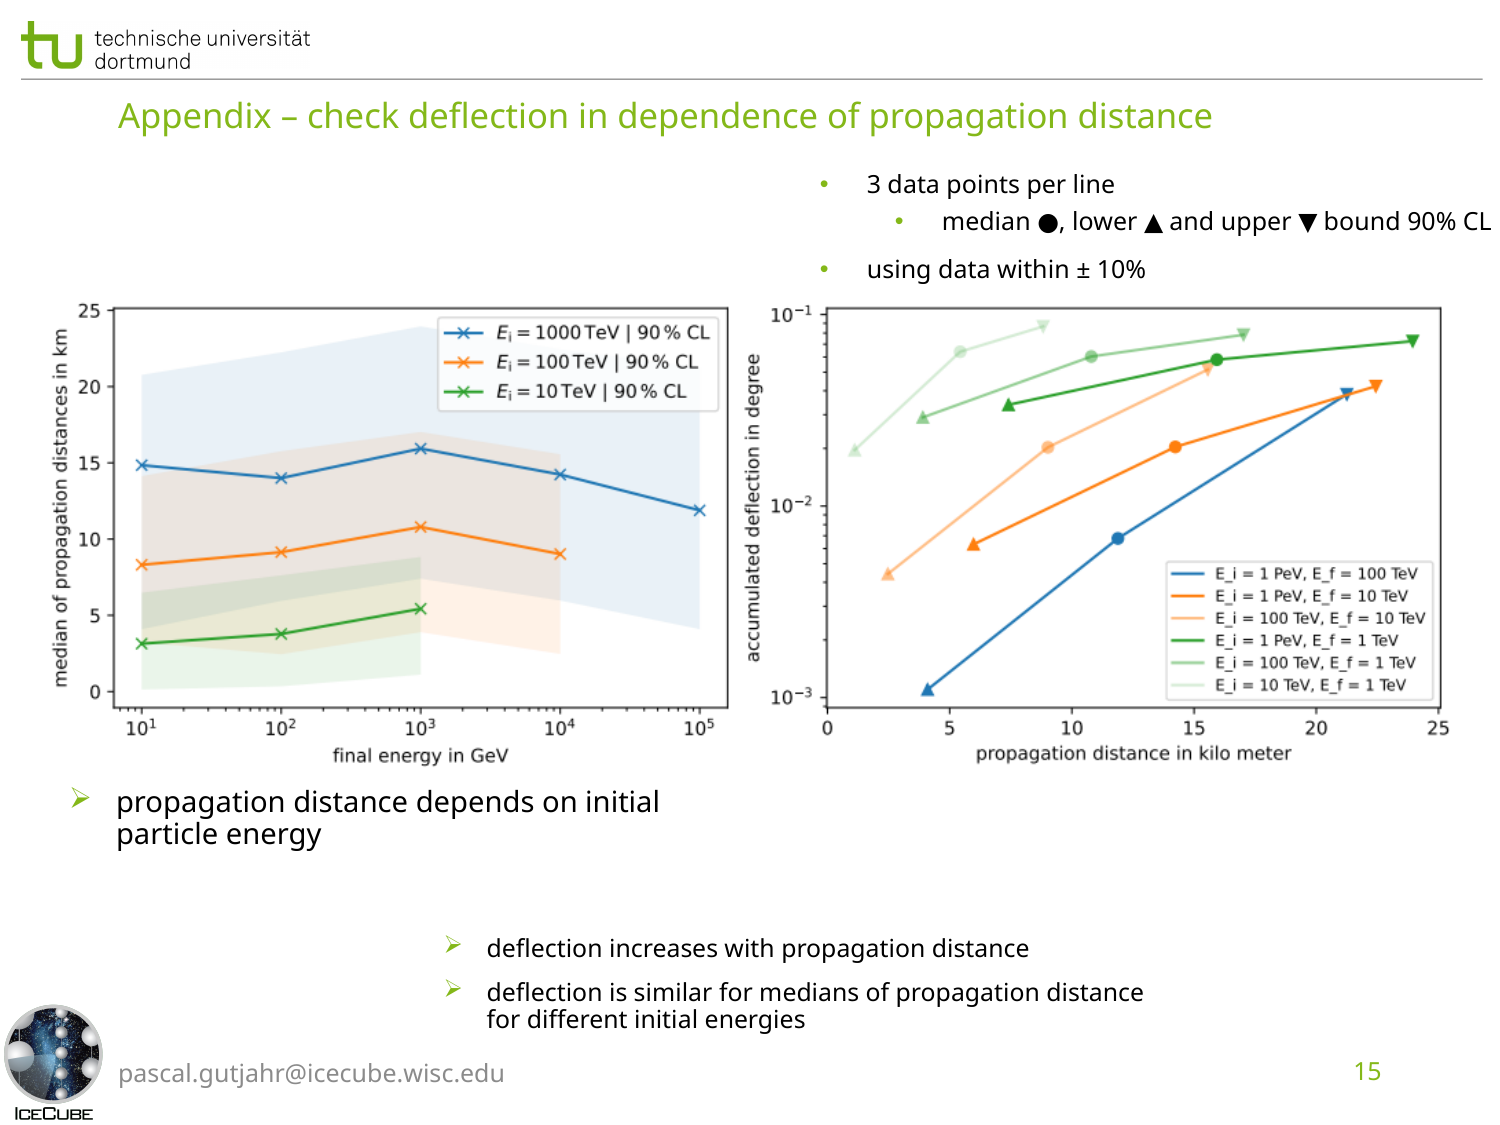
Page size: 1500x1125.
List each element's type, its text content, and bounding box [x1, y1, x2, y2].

picture [21, 21, 310, 69]
text_box 3 data points per line median ●, lower ▲ and upper ▼ bound 90% CL using data within ± 10% [805, 164, 1500, 245]
slide_number 15 [1059, 1042, 1397, 1103]
picture [0, 1002, 106, 1125]
title Appendix – check deflection in dependence of propagation distance [103, 79, 1397, 157]
text_box deflection increases with propagation distance deflection is similar for medians of propagation distance for different initial energies [428, 928, 1179, 1043]
picture [14, 245, 1500, 772]
text_box propagation distance depends on initial particle energy [54, 772, 689, 877]
slide_number pascal.gutjahr@icecube.wisc.edu [106, 1042, 531, 1103]
